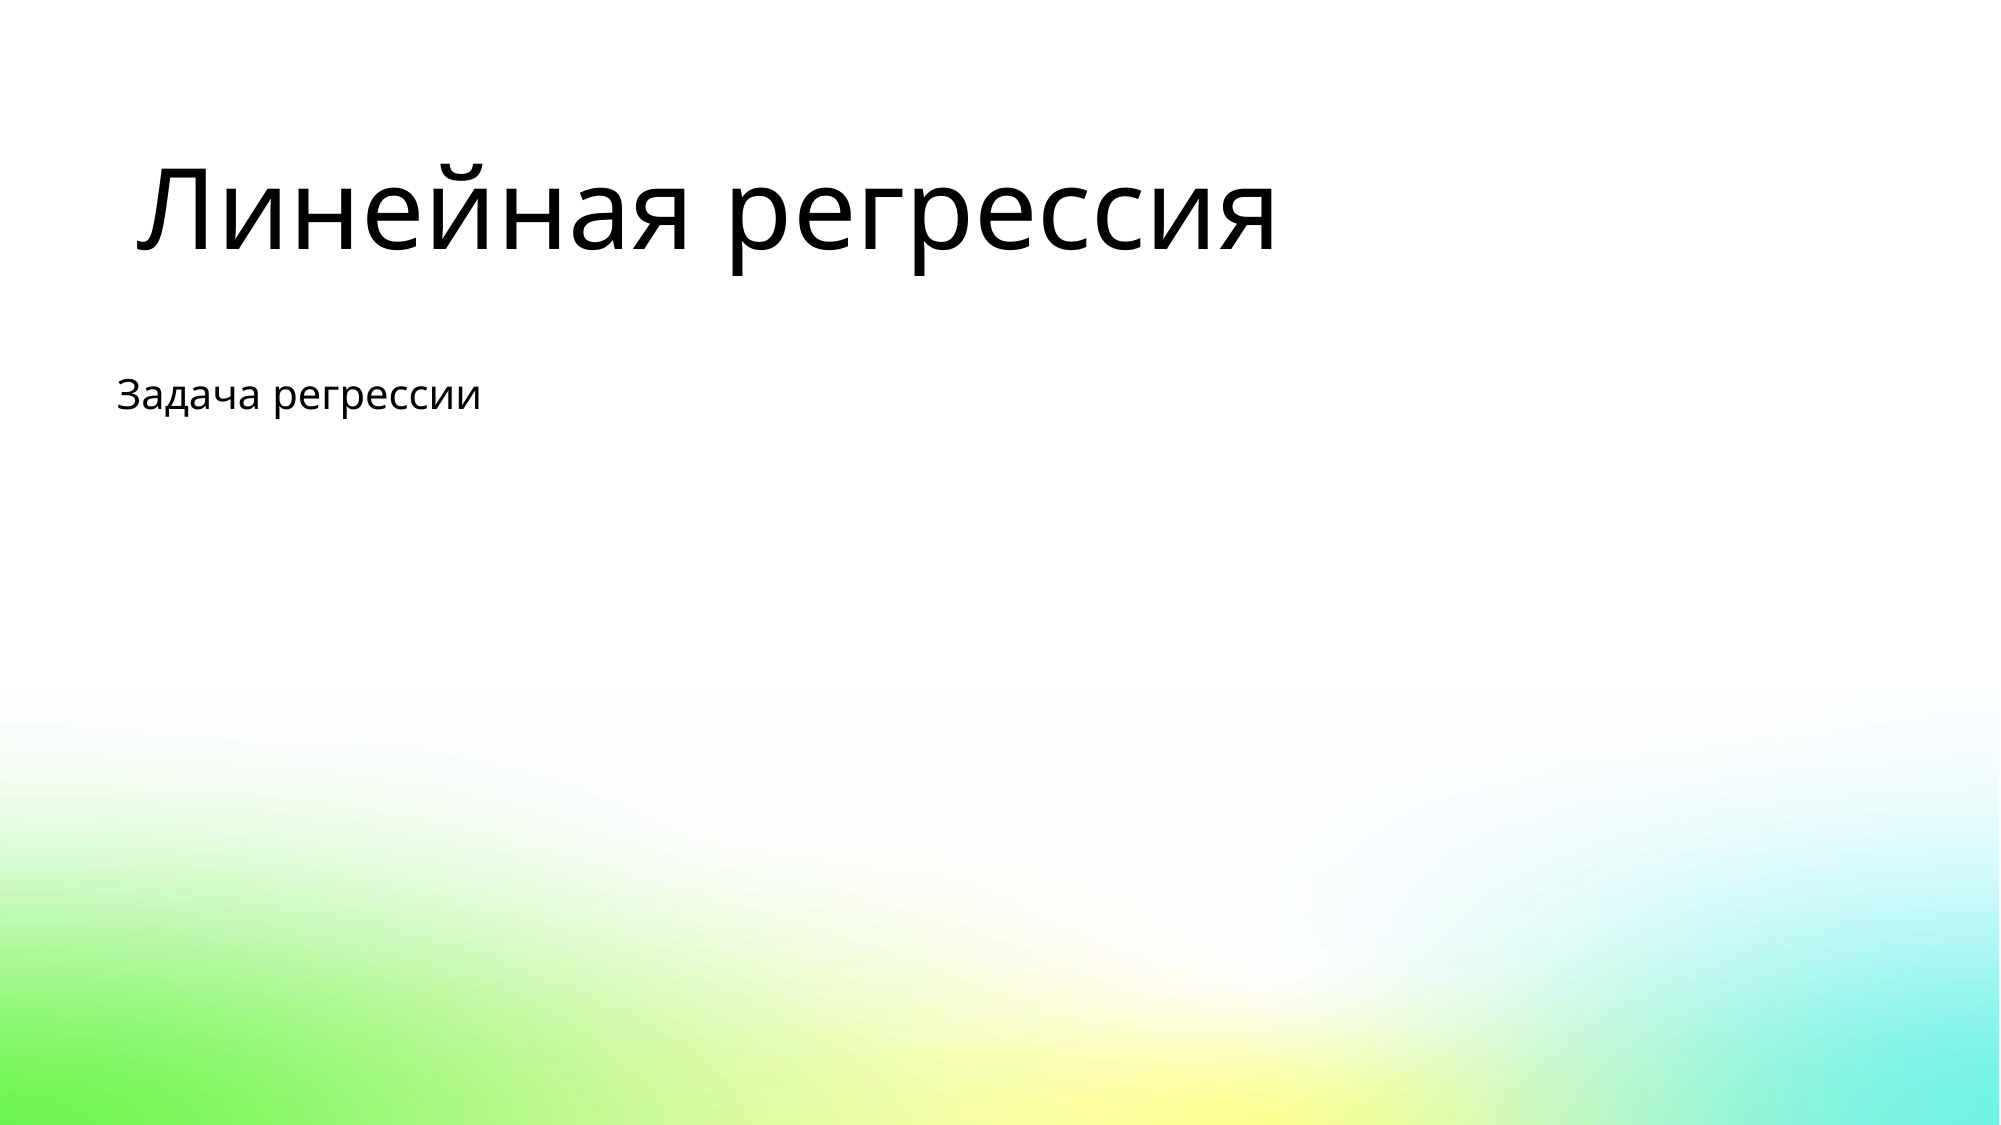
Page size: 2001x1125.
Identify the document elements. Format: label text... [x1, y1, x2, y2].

text_box Линейная регрессия [137, 137, 1827, 303]
picture [0, 693, 2000, 1125]
